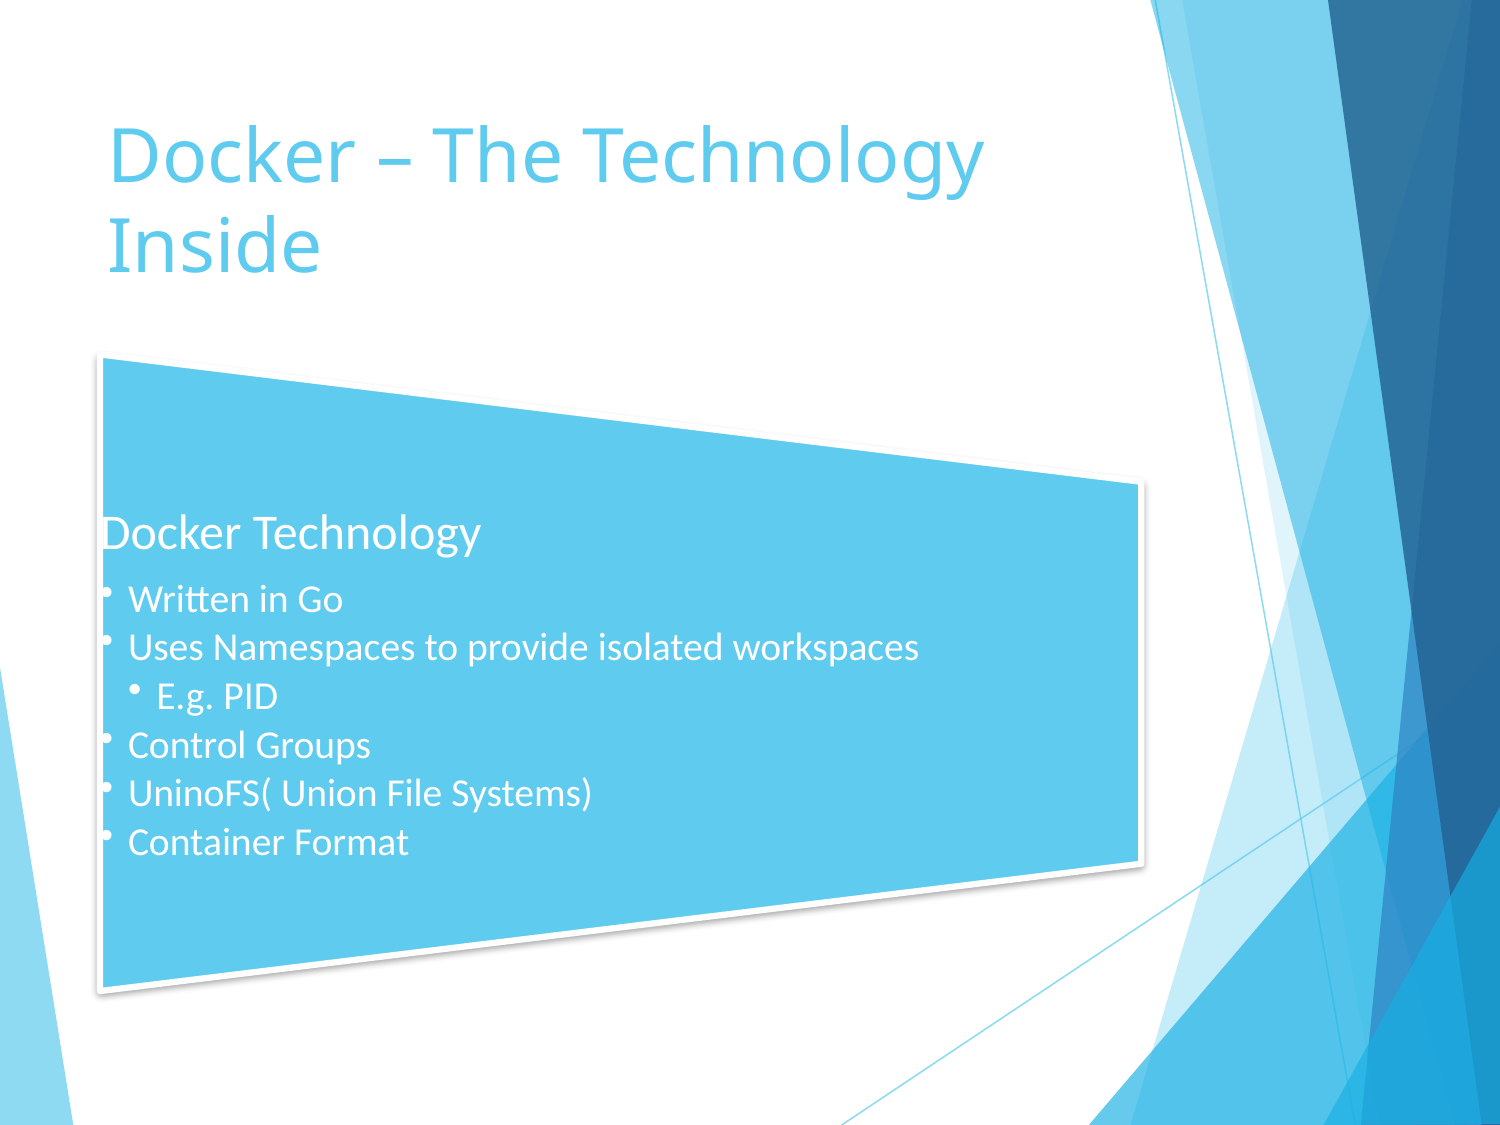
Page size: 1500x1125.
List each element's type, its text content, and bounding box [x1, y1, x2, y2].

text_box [99, 354, 1142, 992]
title Docker – The Technology Inside [99, 99, 1142, 318]
